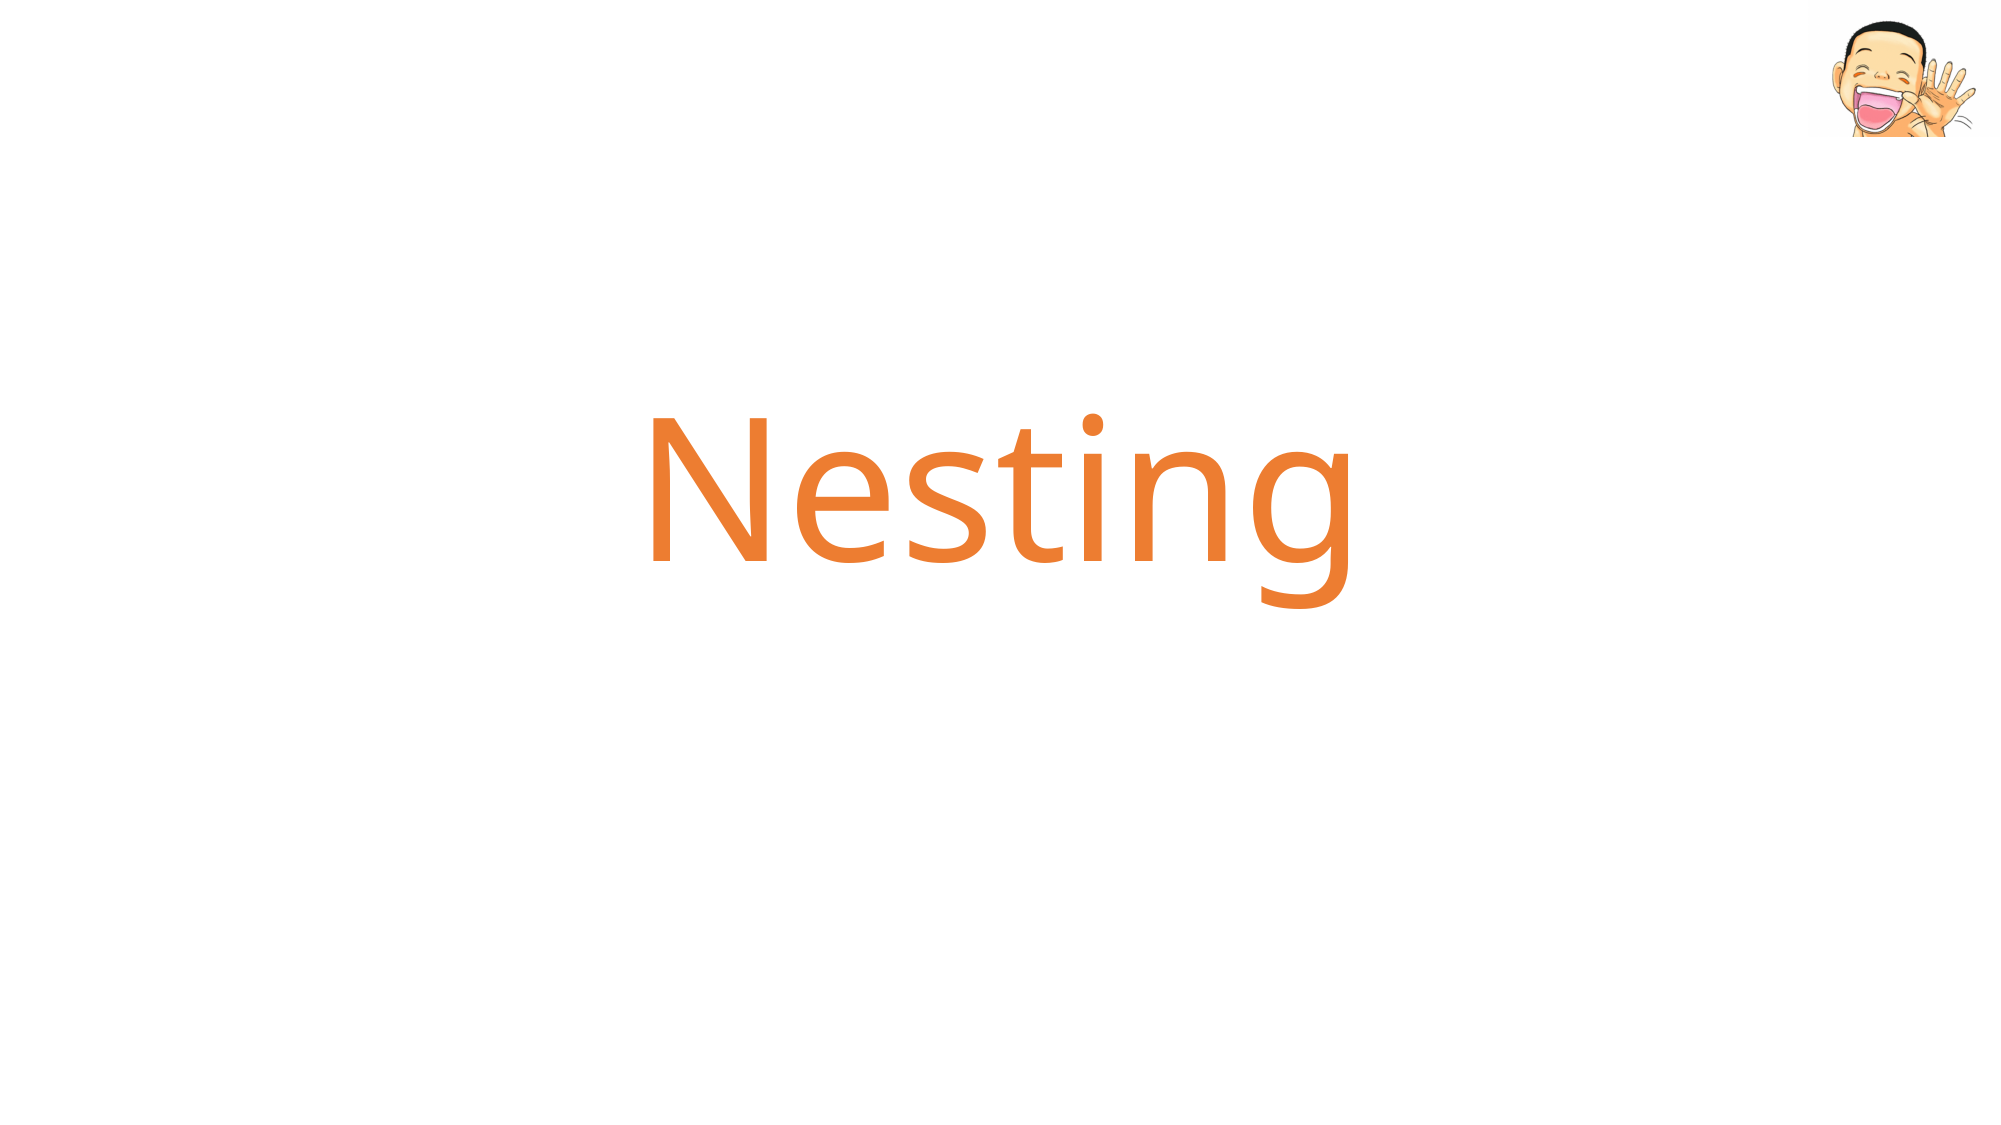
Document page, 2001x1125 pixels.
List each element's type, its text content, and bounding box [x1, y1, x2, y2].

picture [1808, 0, 2000, 137]
text_box Nesting [0, 234, 2000, 609]
